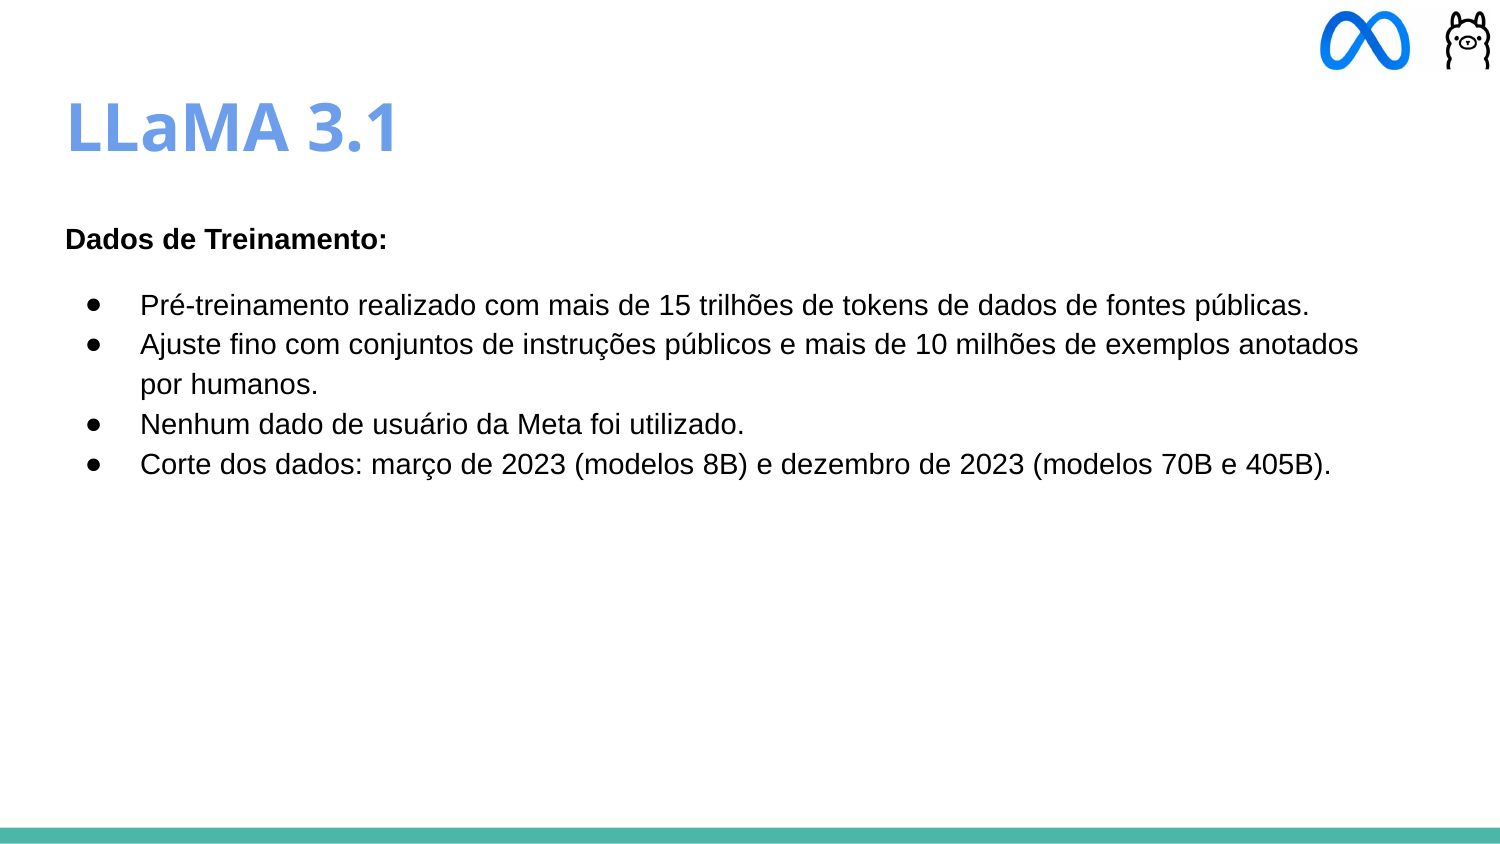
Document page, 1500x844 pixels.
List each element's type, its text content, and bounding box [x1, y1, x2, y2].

title LLaMA 3.1 [11, 8, 1056, 227]
picture [1319, 6, 1492, 74]
list Dados de Treinamento: Pré-treinamento realizado com mais de 15 trilhões de tokens de dados de fontes públicas. Ajuste fino com conjuntos de instruções públicos e mais de 10 milhões de exemplos anotados por humanos. Nenhum dado de usuário da Meta foi utilizado. Corte dos dados: março de 2023 (modelos 8B) e dezembro de 2023 (modelos 70B e 405B). [63, 184, 1407, 696]
